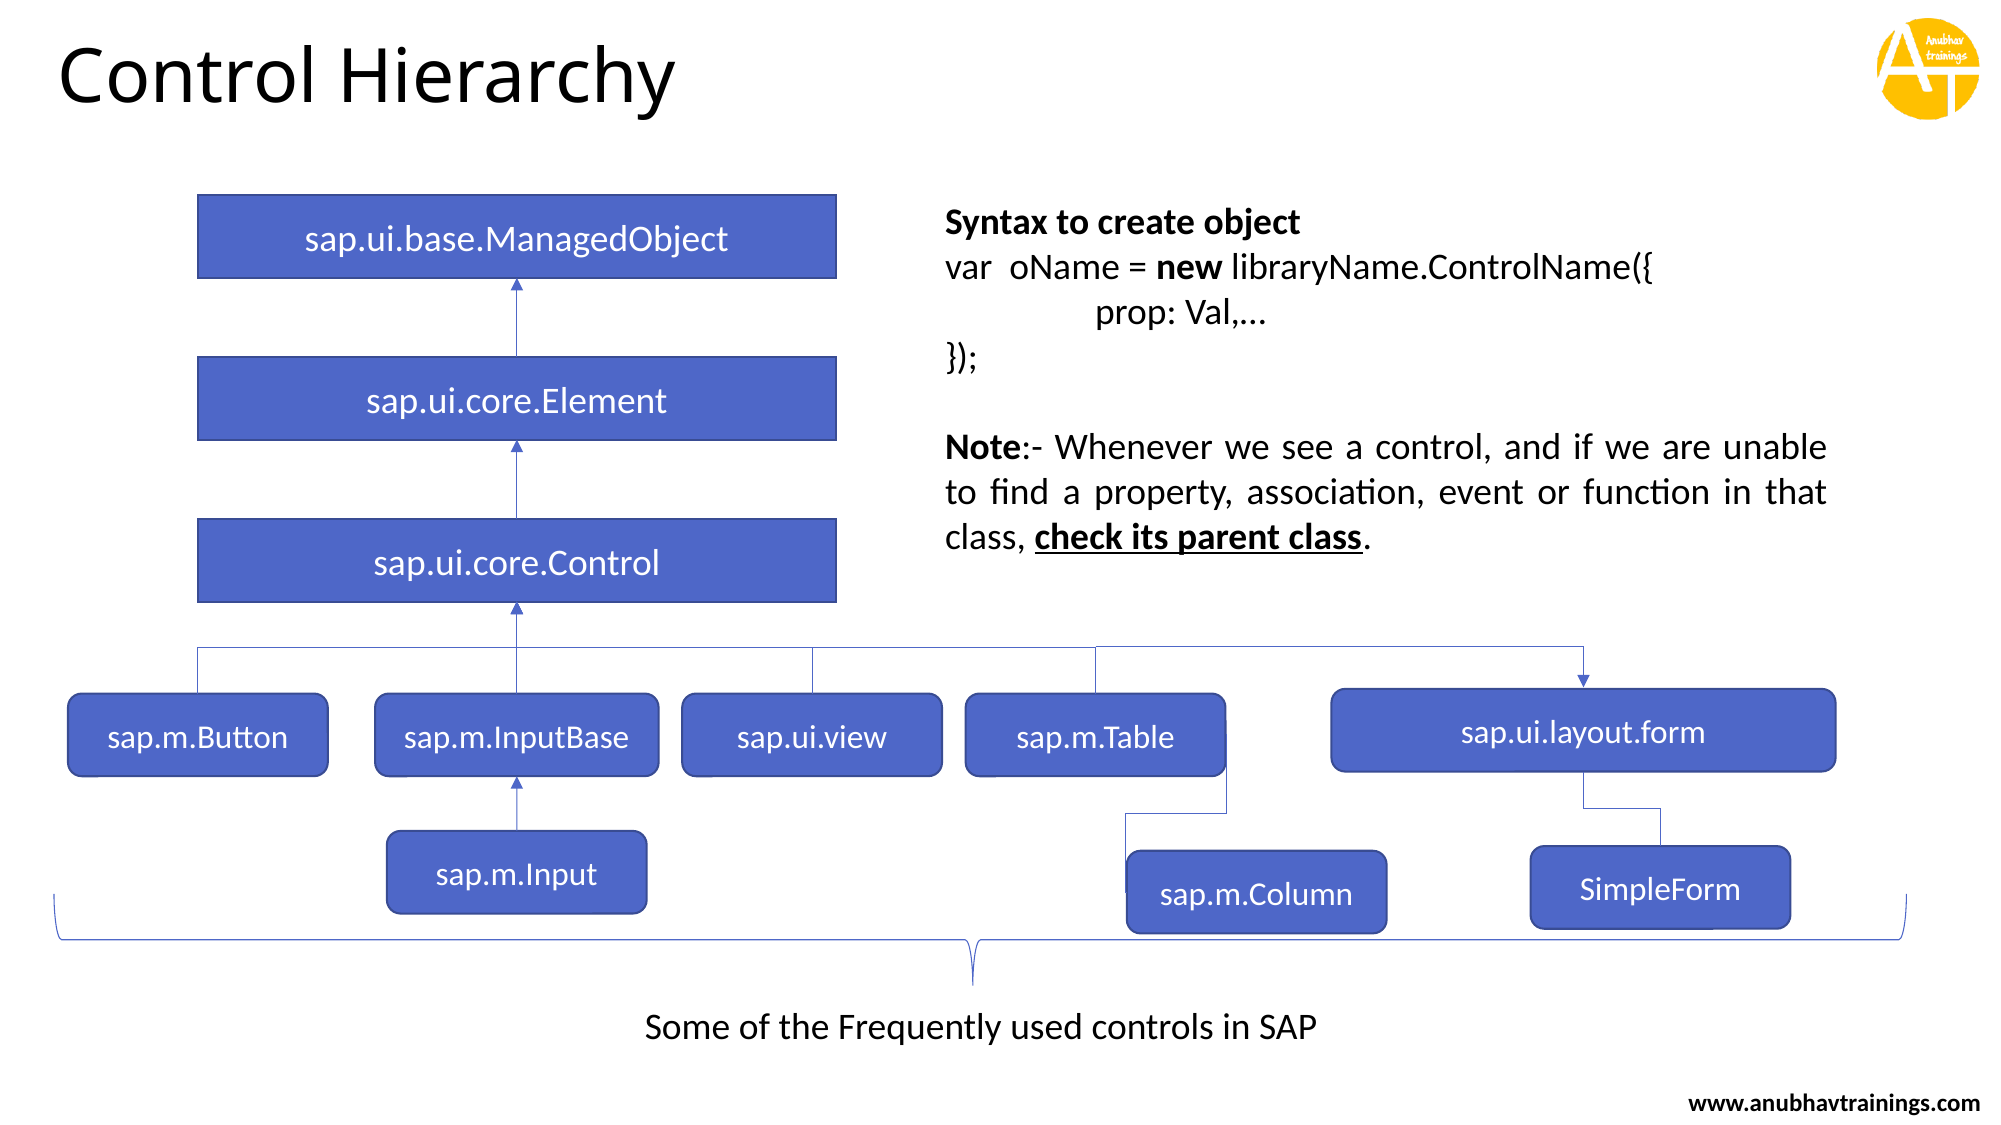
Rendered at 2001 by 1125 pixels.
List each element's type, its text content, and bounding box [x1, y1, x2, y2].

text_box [67, 195, 1387, 934]
text_box Control Hierarchy [42, 30, 1319, 128]
text_box Some of the Frequently used controls in SAP [630, 994, 1370, 1055]
picture [1866, 11, 1985, 128]
text_box SimpleForm [1529, 845, 1792, 930]
footer www.anubhavtrainings.com [1669, 1089, 2000, 1114]
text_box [1095, 646, 1584, 688]
text_box sap.ui.layout.form [1387, 687, 1837, 773]
text_box Syntax to create object var oName = new libraryName.ControlName({ prop: Val,… }); Note:- Whenever we see a control, and if we are unable to find a property, association, event or function in that class, check its parent class. [930, 189, 1843, 565]
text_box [1584, 770, 1660, 848]
text_box [53, 893, 1907, 986]
